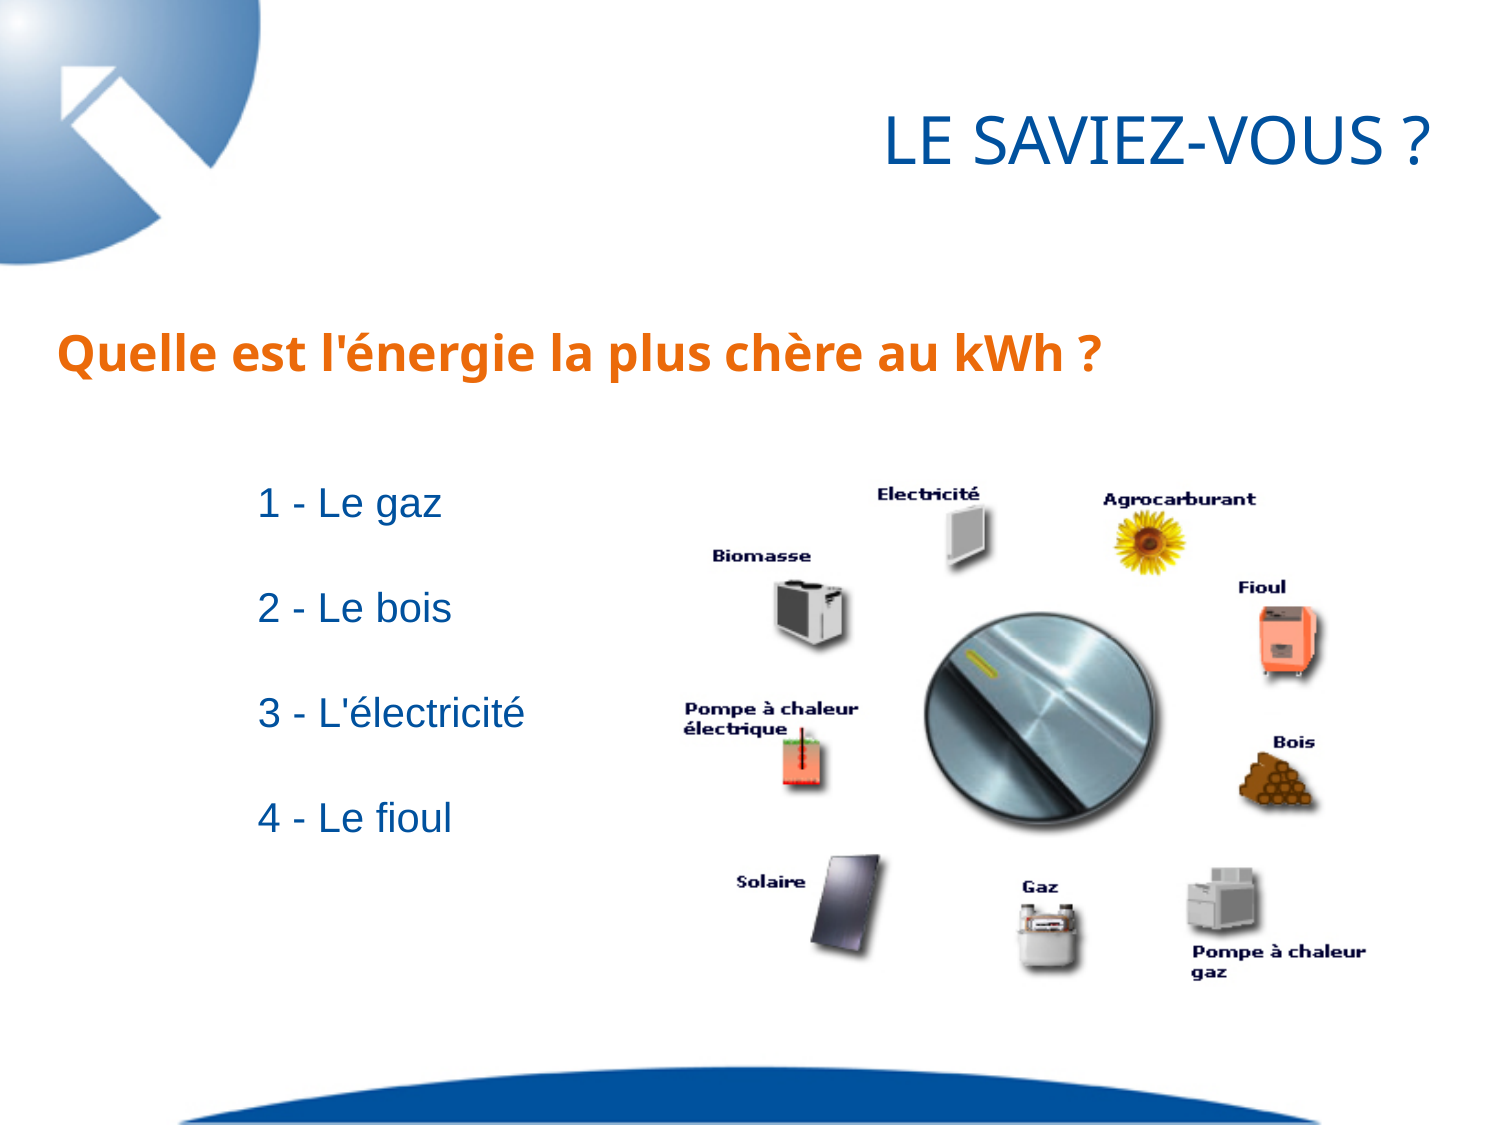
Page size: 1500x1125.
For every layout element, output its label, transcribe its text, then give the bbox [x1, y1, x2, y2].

text_box 4 - Le fioul [242, 783, 468, 849]
picture [0, 0, 1500, 1125]
title Le saviez-vous ? [265, 45, 1447, 232]
list Quelle est l'énergie la plus chère au kWh ? [41, 314, 1447, 1035]
text_box 2 - Le bois [242, 573, 468, 638]
text_box 3 - L'électricité [243, 678, 541, 744]
text_box 1 - Le gaz [242, 468, 459, 533]
